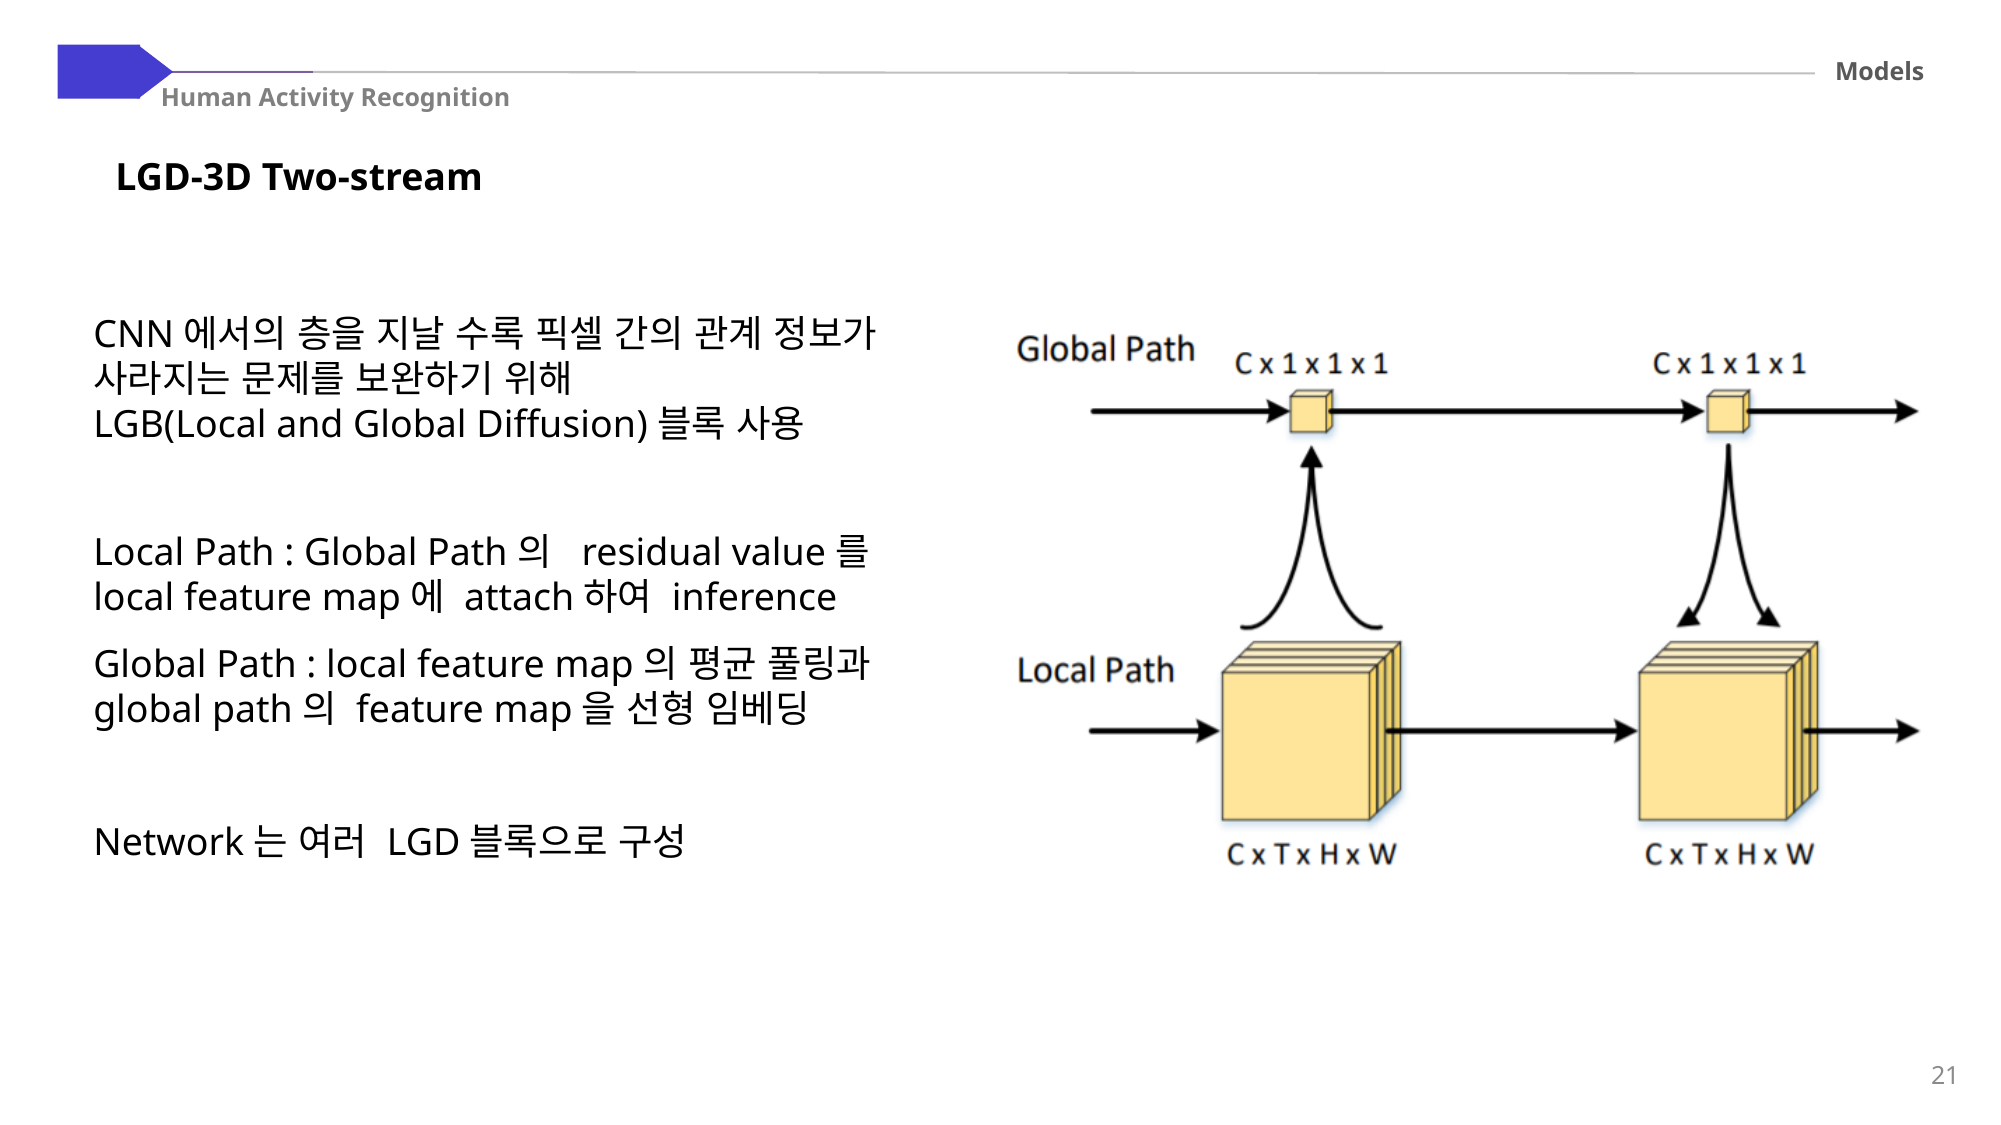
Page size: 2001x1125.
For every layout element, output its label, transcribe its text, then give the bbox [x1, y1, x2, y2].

text_box LGD-3D Two-stream [100, 145, 670, 206]
text_box Network는 여러 LGD블록으로 구성 [78, 810, 971, 916]
text_box Local Path : Global Path의 residual value를 local feature map에 attach하여 inference Global Path : local feature map의 평균 풀링과 global path의 feature map을 선형 임베딩 [78, 520, 961, 783]
slide_number 21 [1507, 1046, 1975, 1107]
text_box 02 [32, 48, 161, 91]
text_box Models [1815, 48, 1945, 93]
text_box Human Activity Recognition [96, 74, 576, 119]
text_box CNN에서의 층을 지날 수록 픽셀 간의 관계 정보가 사라지는 문제를 보완하기 위해 LGB(Local and Global Diffusion)블록 사용 [78, 302, 965, 520]
picture [966, 302, 1969, 882]
